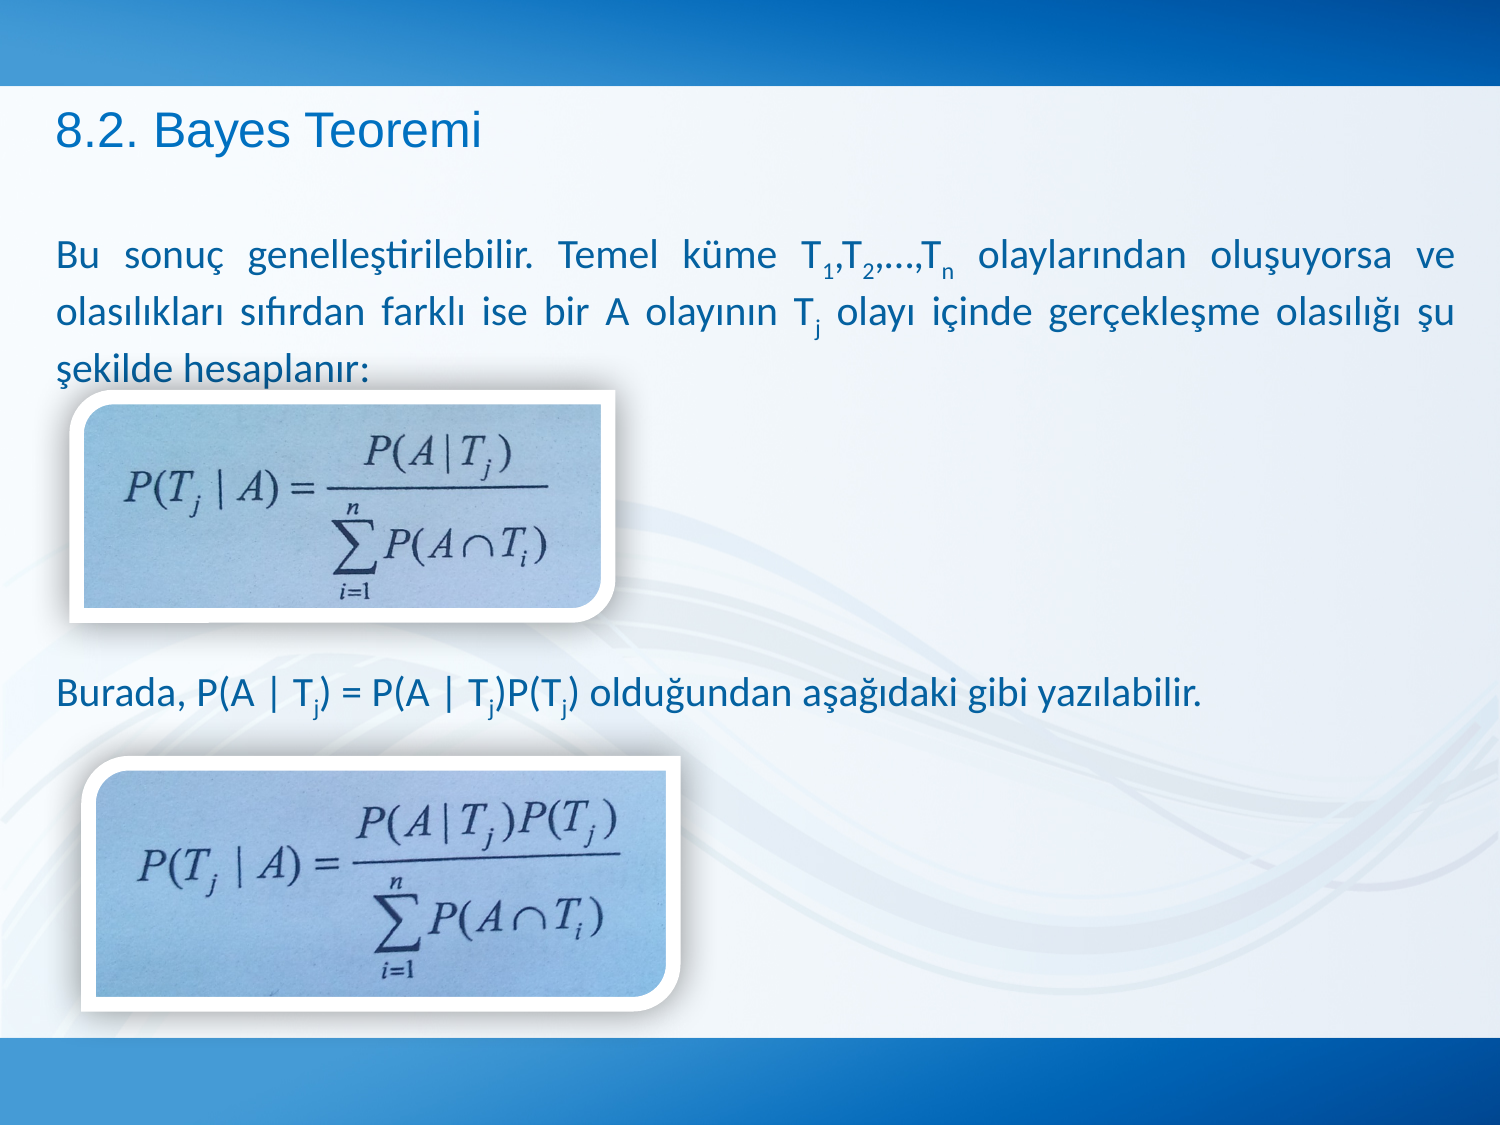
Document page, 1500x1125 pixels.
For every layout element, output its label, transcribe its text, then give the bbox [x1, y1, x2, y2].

picture [0, 0, 1500, 1125]
text_box 8.2. Bayes Teoremi [41, 90, 1436, 165]
text_box Burada, P(A | Tj) = P(A | Tj)P(Tj) olduğundan aşağıdaki gibi yazılabilir. [41, 656, 1471, 729]
text_box Bu sonuç genelleştirilebilir. Temel küme T1,T2,…,Tn olaylarından oluşuyorsa ve olasılıkları sıfırdan farklı ise bir A olayının Tj olayı içinde gerçekleşme olasılığı şu şekilde hesaplanır: [41, 219, 1471, 399]
